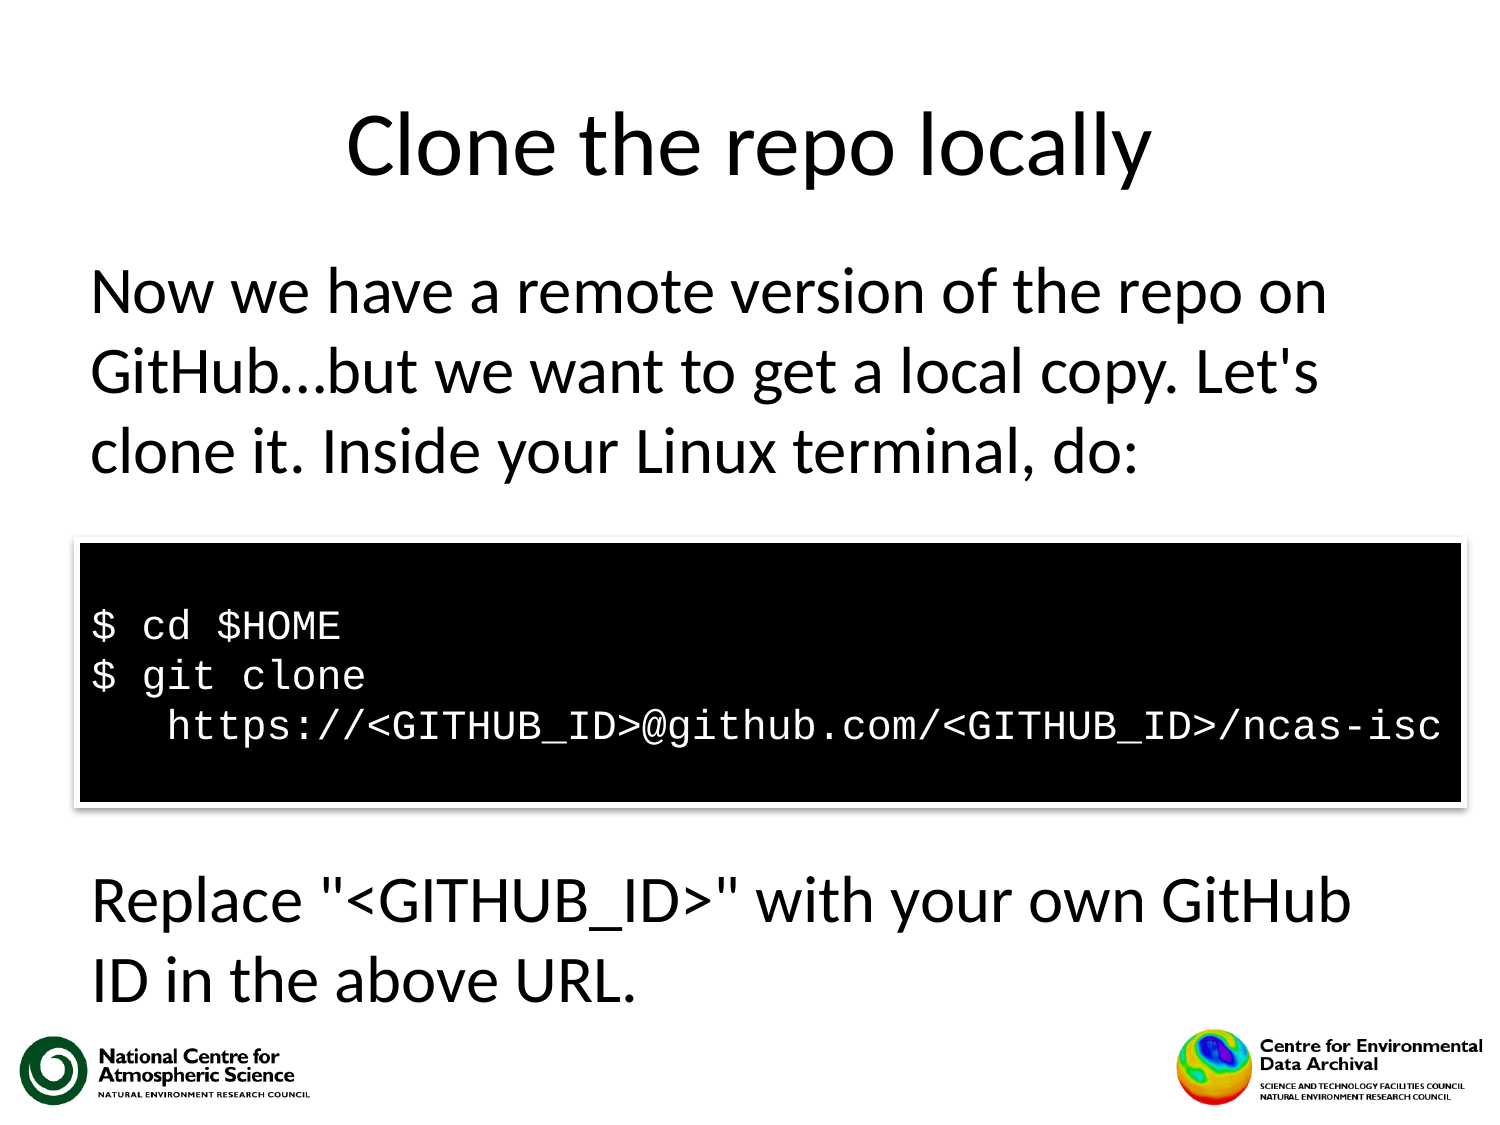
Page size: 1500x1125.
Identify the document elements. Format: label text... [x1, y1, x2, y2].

picture [1169, 1023, 1495, 1110]
text_box Replace "<GITHUB_ID>" with your own GitHub ID in the above URL. [76, 848, 1427, 1047]
title Clone the repo locally [75, 45, 1425, 233]
list Now we have a remote version of the repo on GitHub…but we want to get a local copy. Let's clone it. Inside your Linux terminal, do: [75, 239, 1425, 526]
picture [17, 1034, 313, 1106]
picture [1200, 1047, 1236, 1066]
text_box $ cd $HOME $ git clone https://<GITHUB_ID>@github.com/<GITHUB_ID>/ncas-isc [76, 540, 1464, 805]
